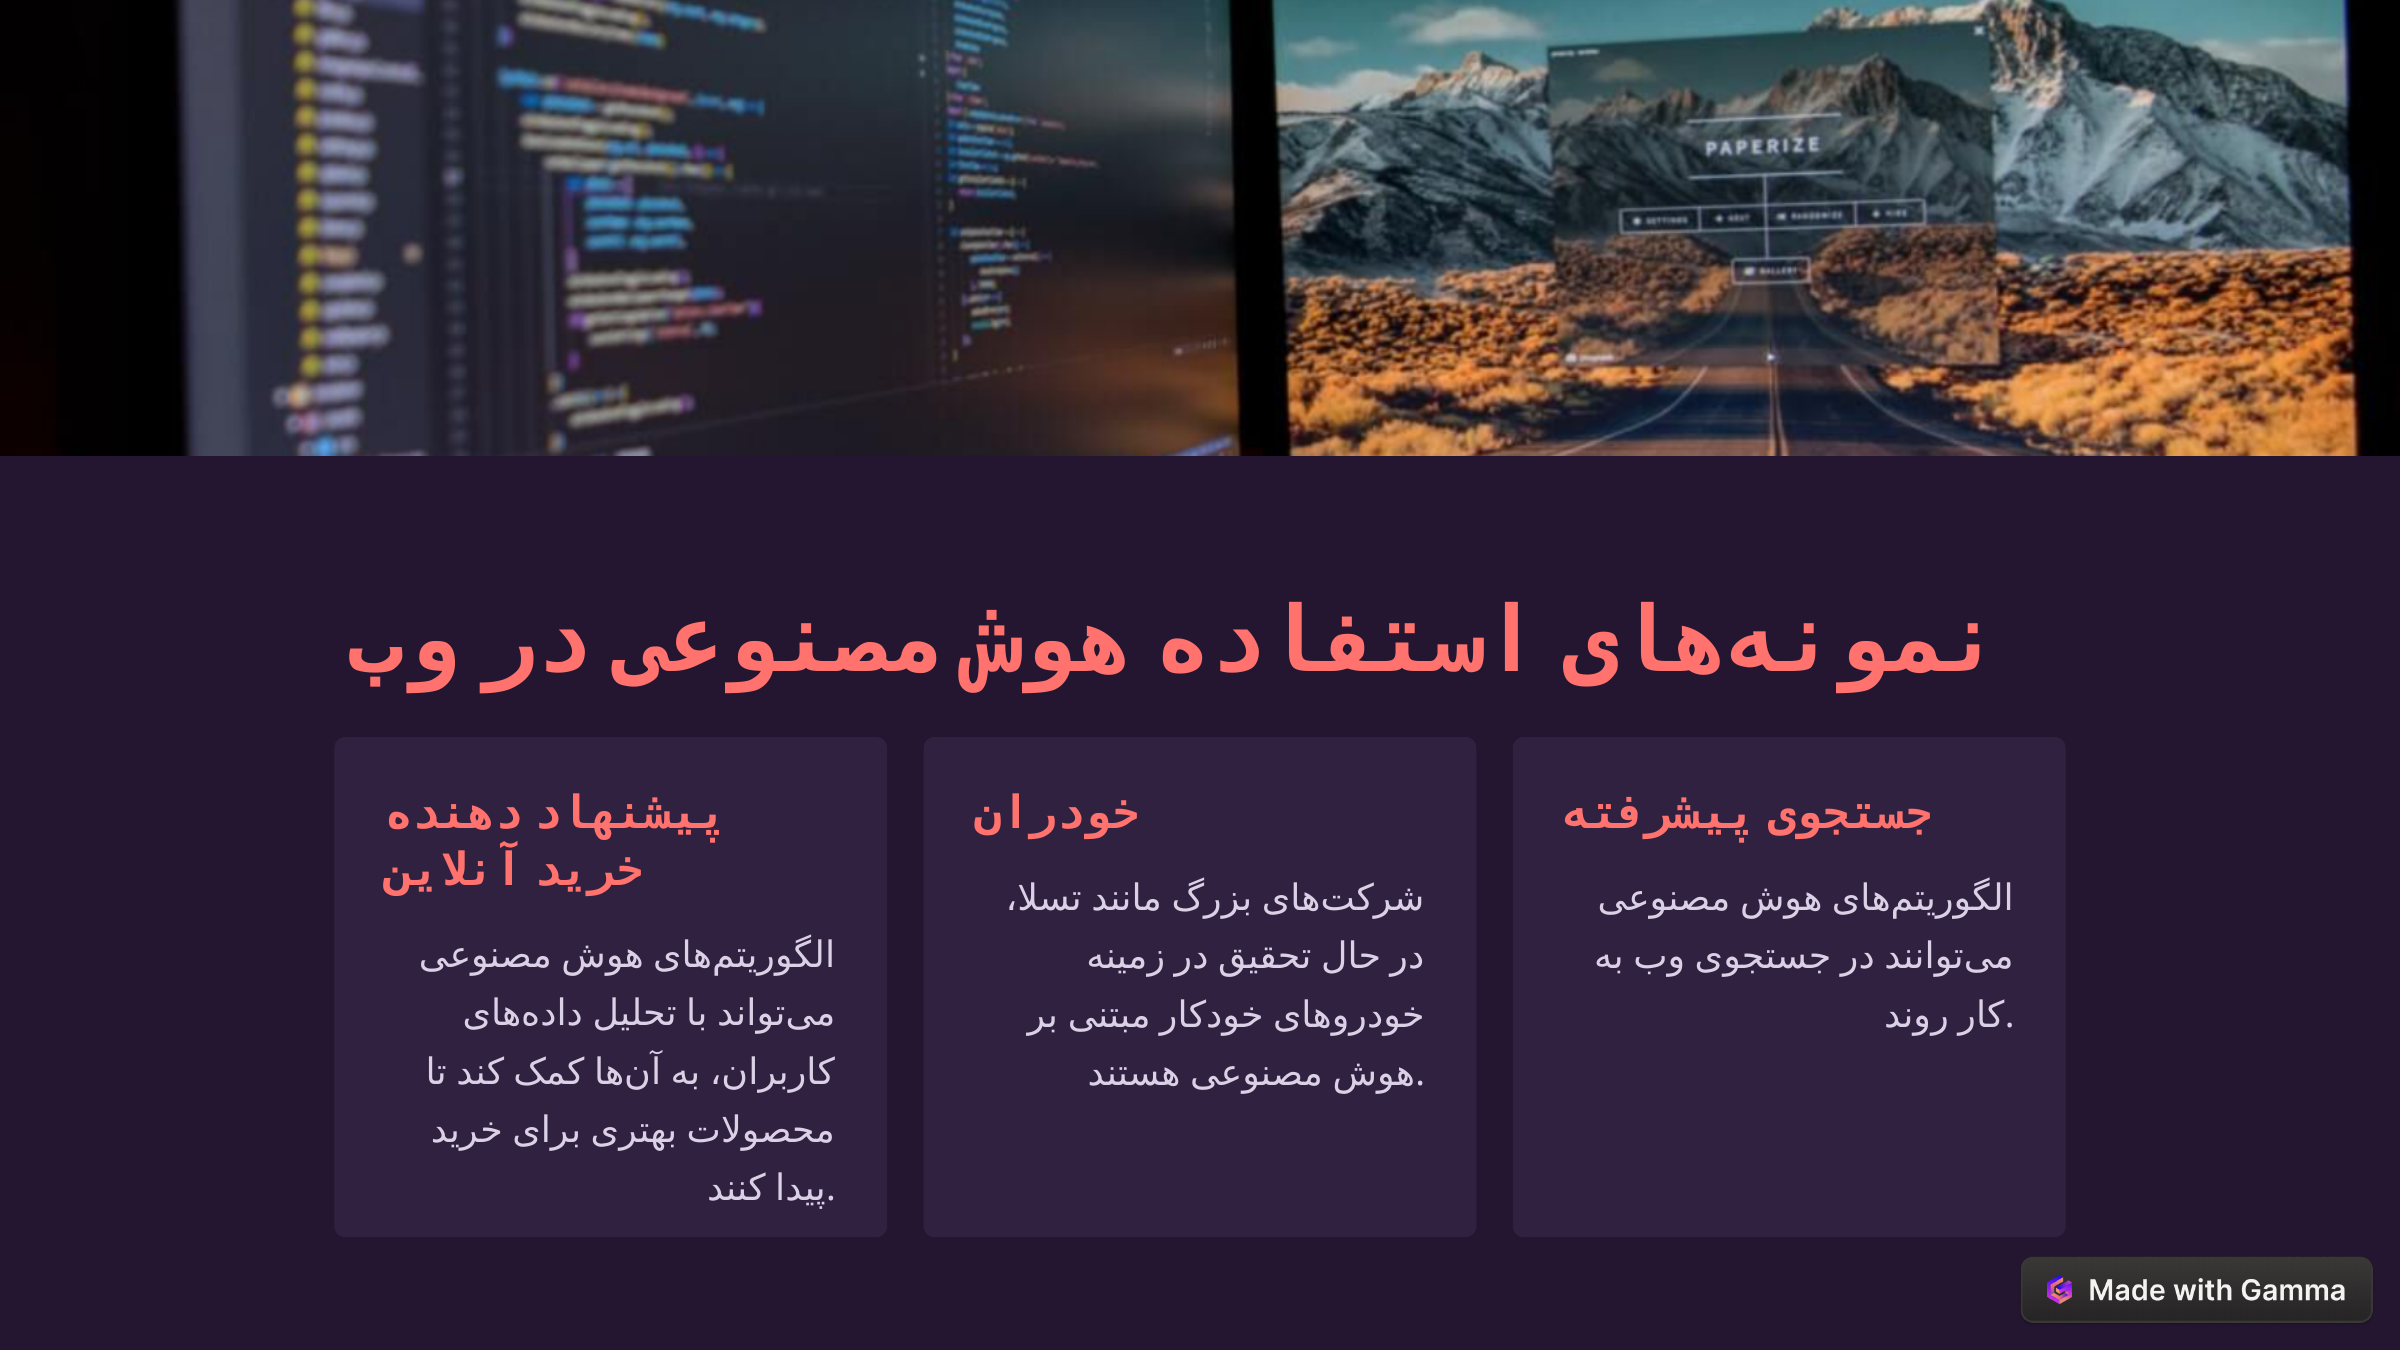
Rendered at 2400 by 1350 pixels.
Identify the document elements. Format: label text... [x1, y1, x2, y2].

text_box پیشنهاد دهنده خرید آنلاین [370, 773, 851, 888]
text_box الگوریتم‌های هوش مصنوعی می‌تواند با تحلیل داده‌های کاربران، به آن‌ها کمک کند تا محصولات بهتری برای خرید پیدا کنند. [370, 909, 851, 1201]
picture [0, 0, 2400, 456]
text_box [1512, 737, 2066, 1238]
text_box الگوریتم‌های هوش مصنوعی می‌توانند در جستجوی وب به کار روند. [1549, 852, 2030, 1028]
text_box جستجوی پیشرفته [1549, 773, 1914, 831]
text_box [0, 456, 2400, 1350]
text_box [923, 737, 1477, 1238]
picture [2008, 1244, 2385, 1335]
text_box نمونه‌های استفاده هوش مصنوعی در وب [334, 568, 1916, 683]
text_box [334, 737, 888, 1238]
text_box شرکت‌های بزرگ مانند تسلا، در حال تحقیق در زمینه خودروهای خودکار مبتنی بر هوش مصنوعی هستند. [960, 852, 1440, 1086]
text_box خودران [960, 773, 1325, 831]
